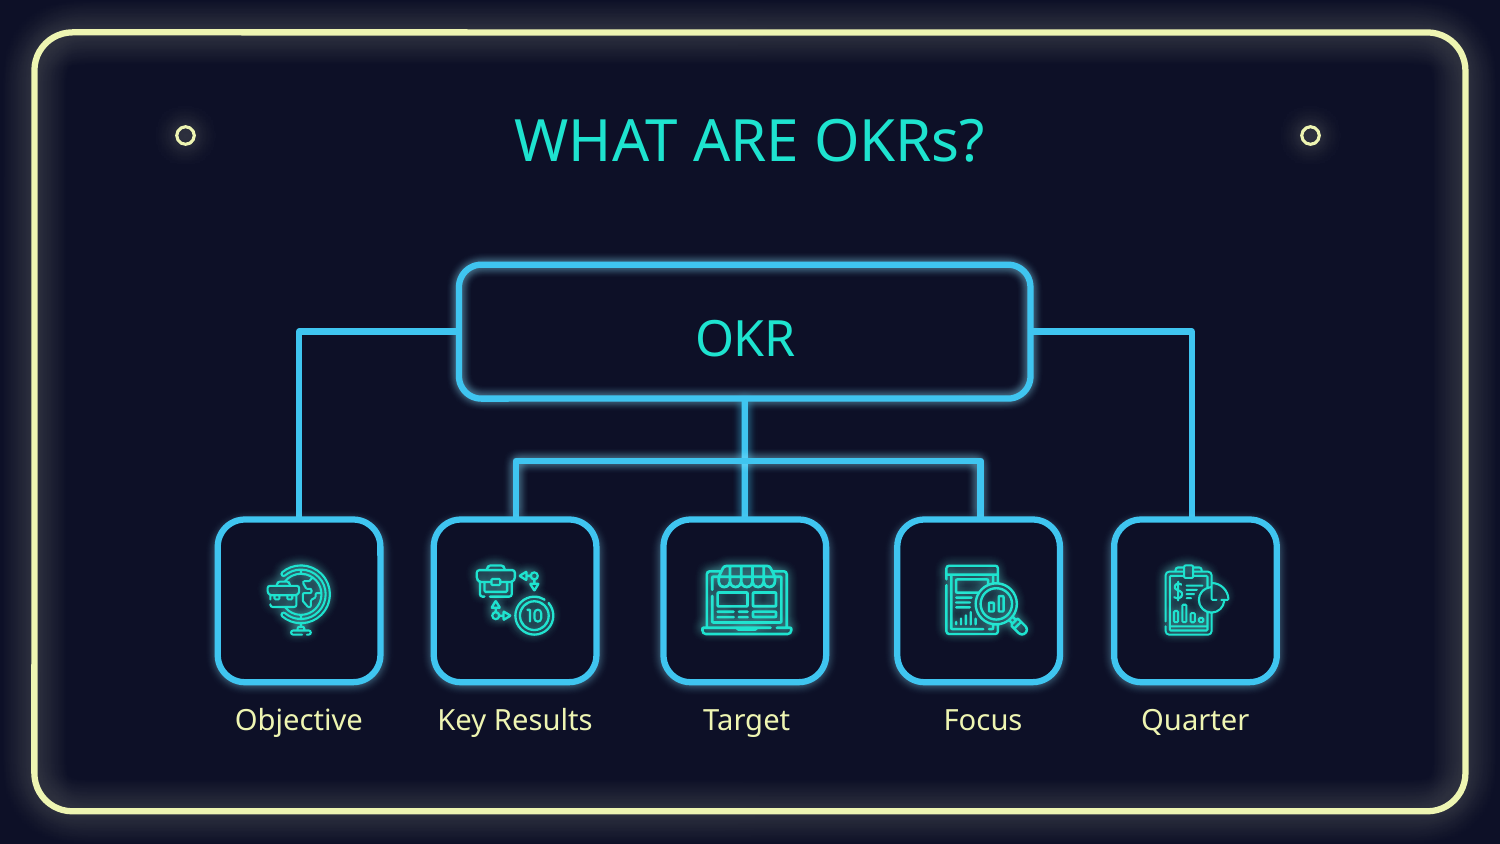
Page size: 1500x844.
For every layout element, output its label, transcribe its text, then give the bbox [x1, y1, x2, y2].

title WHAT ARE OKRs? [118, 88, 1382, 183]
text_box Quarter [1090, 682, 1301, 756]
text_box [944, 564, 1029, 636]
text_box Focus [877, 690, 1088, 756]
text_box Key Results [410, 690, 621, 756]
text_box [1164, 564, 1230, 636]
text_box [700, 564, 793, 636]
text_box Objective [193, 682, 405, 756]
text_box Target [641, 690, 852, 756]
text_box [217, 264, 1277, 683]
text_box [475, 564, 555, 636]
